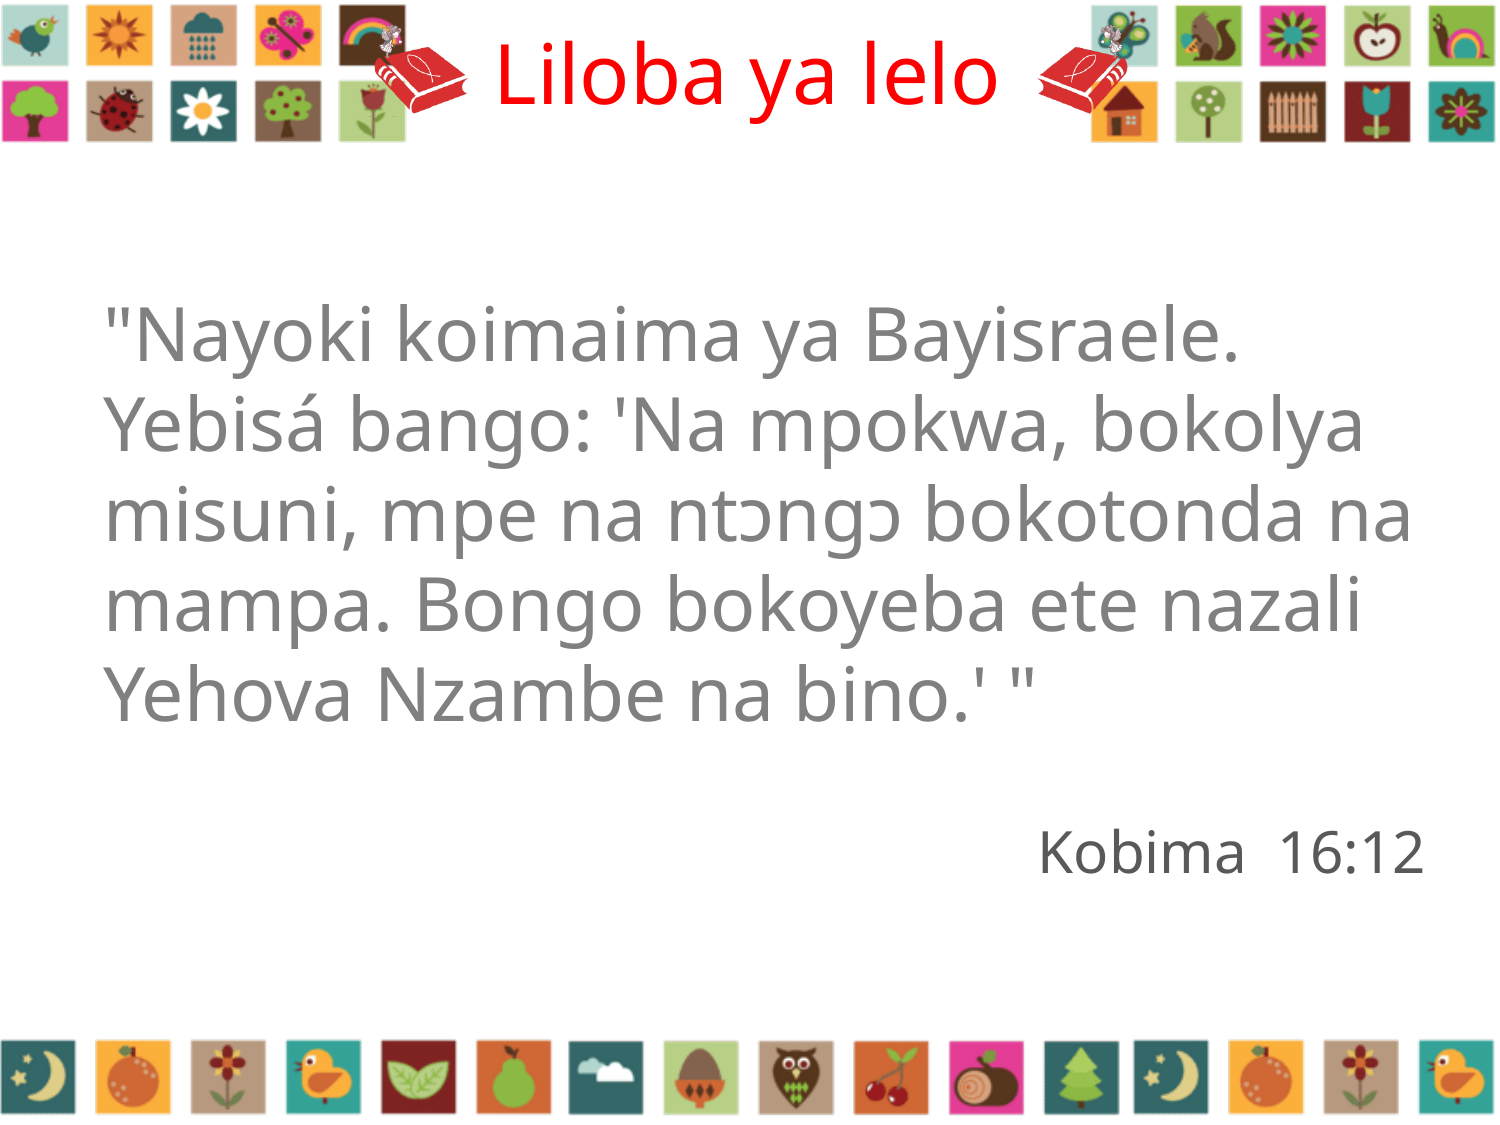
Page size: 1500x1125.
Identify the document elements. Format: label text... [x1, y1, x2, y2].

text_box Liloba ya lelo [425, 13, 1078, 129]
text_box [0, 1028, 1500, 1118]
picture [0, 3, 500, 150]
picture [1005, 3, 1500, 150]
text_box Kobima 16:12 [808, 807, 1441, 893]
text_box "Nayoki koimaima ya Bayisraele. Yebisá bango: 'Na mpokwa, bokolya misuni, mpe na ntɔngɔ bokotonda na mampa. Bongo bokoyeba ete nazali Yehova Nzambe na bino.' " [88, 278, 1436, 744]
